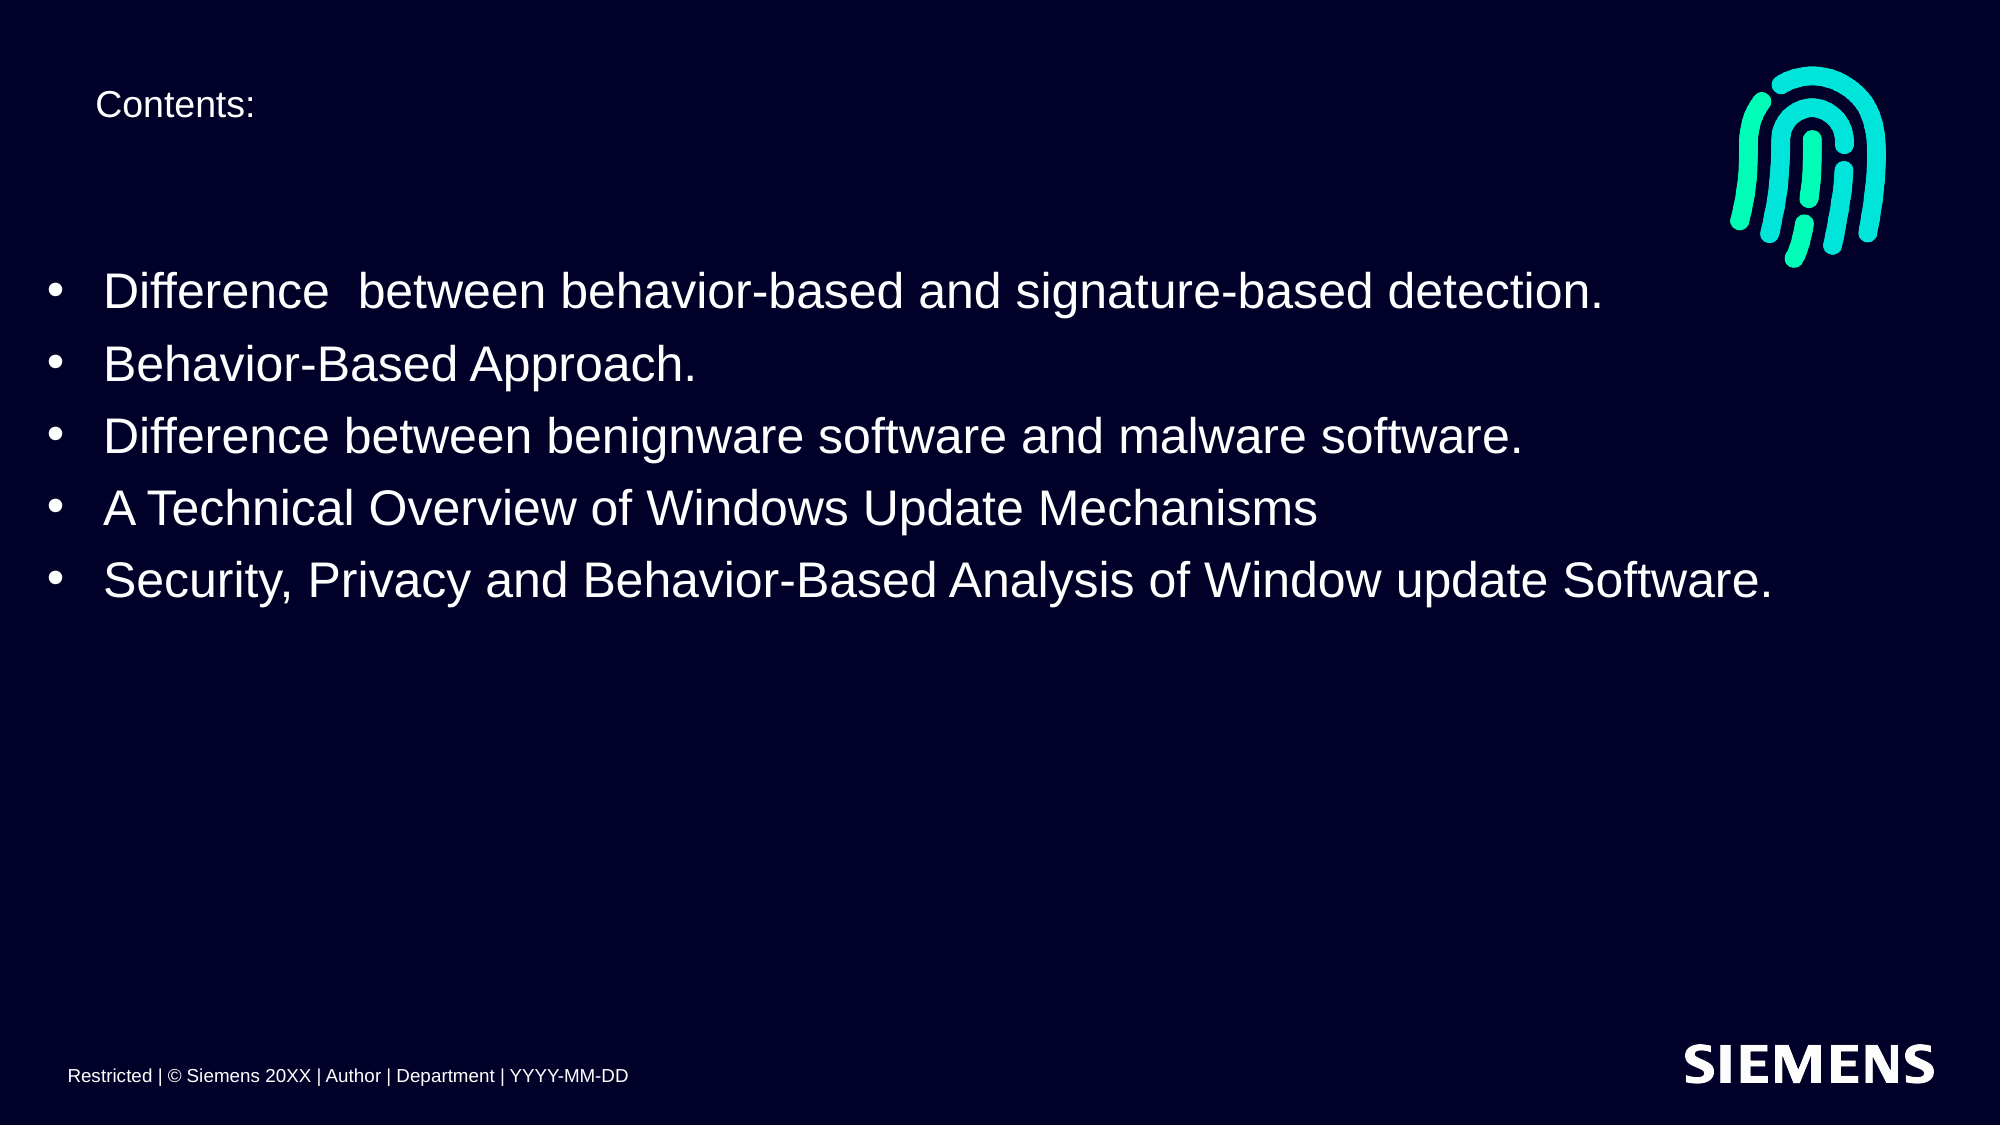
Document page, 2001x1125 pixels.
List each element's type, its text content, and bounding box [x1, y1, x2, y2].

text_box Contents: [95, 79, 1100, 125]
subtitle Difference between behavior-based and signature-based detection. Behavior-Based Approach. Difference between benignware software and malware software. A Technical Overview of Windows Update Mechanisms Security, Privacy and Behavior-Based Analysis of Window update Software. [46, 192, 1776, 953]
picture [1730, 65, 1886, 268]
picture [1685, 1044, 1934, 1084]
footer Restricted | © Siemens 20XX | Author | Department | YYYY-MM-DD [67, 1035, 1592, 1125]
